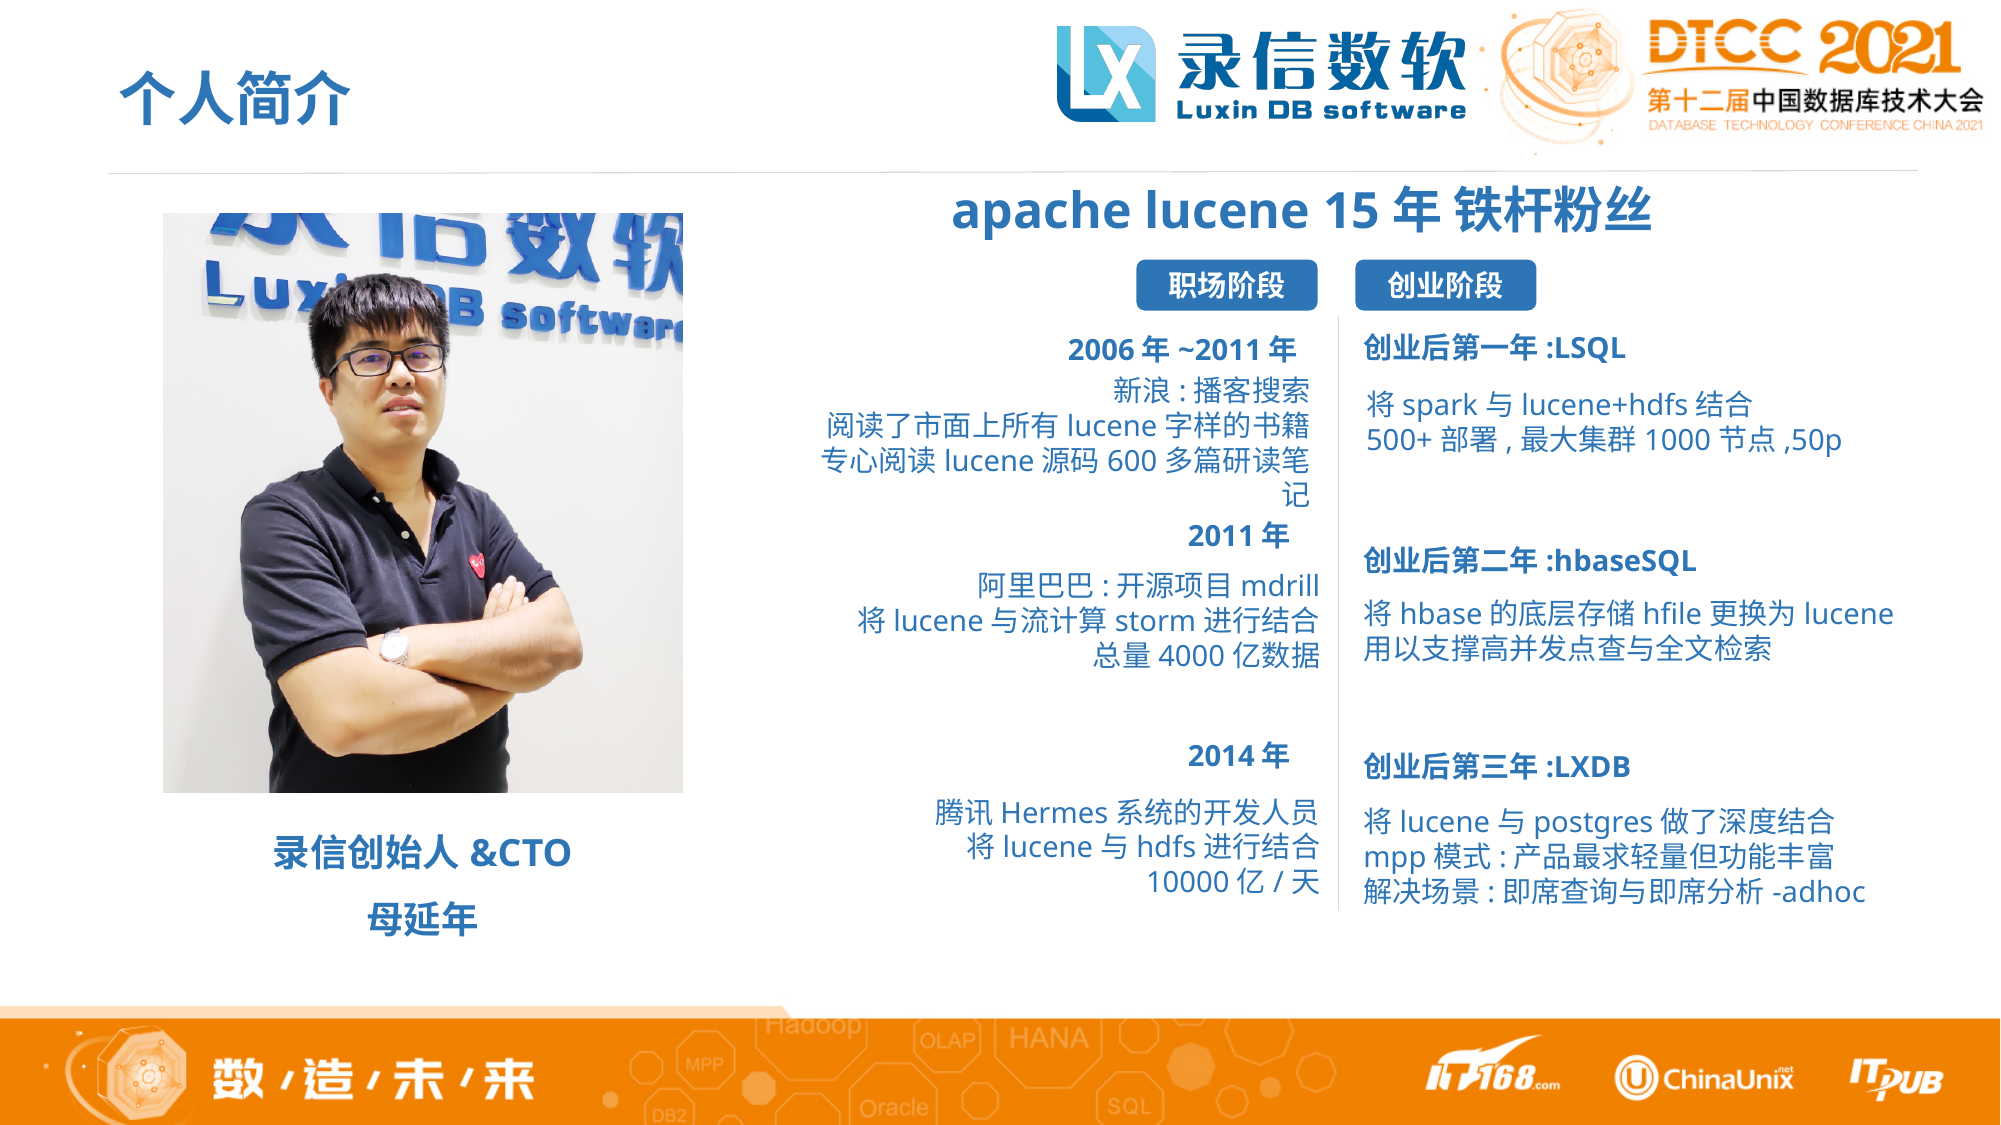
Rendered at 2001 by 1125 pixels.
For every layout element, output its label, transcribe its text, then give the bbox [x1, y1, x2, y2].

text_box 创业阶段 [1354, 258, 1538, 312]
text_box 2014年 [1173, 729, 1313, 780]
text_box 录信创始人&CTO 母延年 [230, 799, 615, 949]
picture [0, 0, 2001, 1125]
text_box apache lucene 15年 铁杆粉丝 [936, 170, 1708, 246]
text_box 创业后第二年:hbaseSQL [1348, 534, 1754, 585]
text_box 将spark与lucene+hdfs结合 500+部署,最大集群1000节点,50p [1351, 379, 1921, 464]
text_box 将hbase的底层存储hfile更换为lucene 用以支撑高并发点查与全文检索 [1348, 587, 1967, 673]
text_box 阿里巴巴:开源项目mdrill 将lucene与流计算storm进行结合 总量4000亿数据 [694, 560, 1335, 680]
text_box 创业后第一年:LSQL [1348, 321, 1645, 372]
text_box 个人简介 [103, 57, 962, 141]
text_box 创业后第三年:LXDB [1348, 741, 1738, 791]
text_box 2006年~2011年 [1033, 324, 1313, 374]
text_box 新浪:播客搜索 阅读了市面上所有lucene字样的书籍 专心阅读lucene源码600多篇研读笔记 [789, 364, 1326, 520]
text_box 职场阶段 [1135, 258, 1319, 312]
text_box 2011年 [1173, 510, 1313, 560]
text_box 将lucene与postgres做了深度结合 mpp模式:产品最求轻量但功能丰富 解决场景:即席查询与即席分析-adhoc [1348, 796, 1967, 916]
text_box 腾讯Hermes系统的开发人员 将lucene与hdfs进行结合 10000亿/天 [716, 786, 1335, 942]
